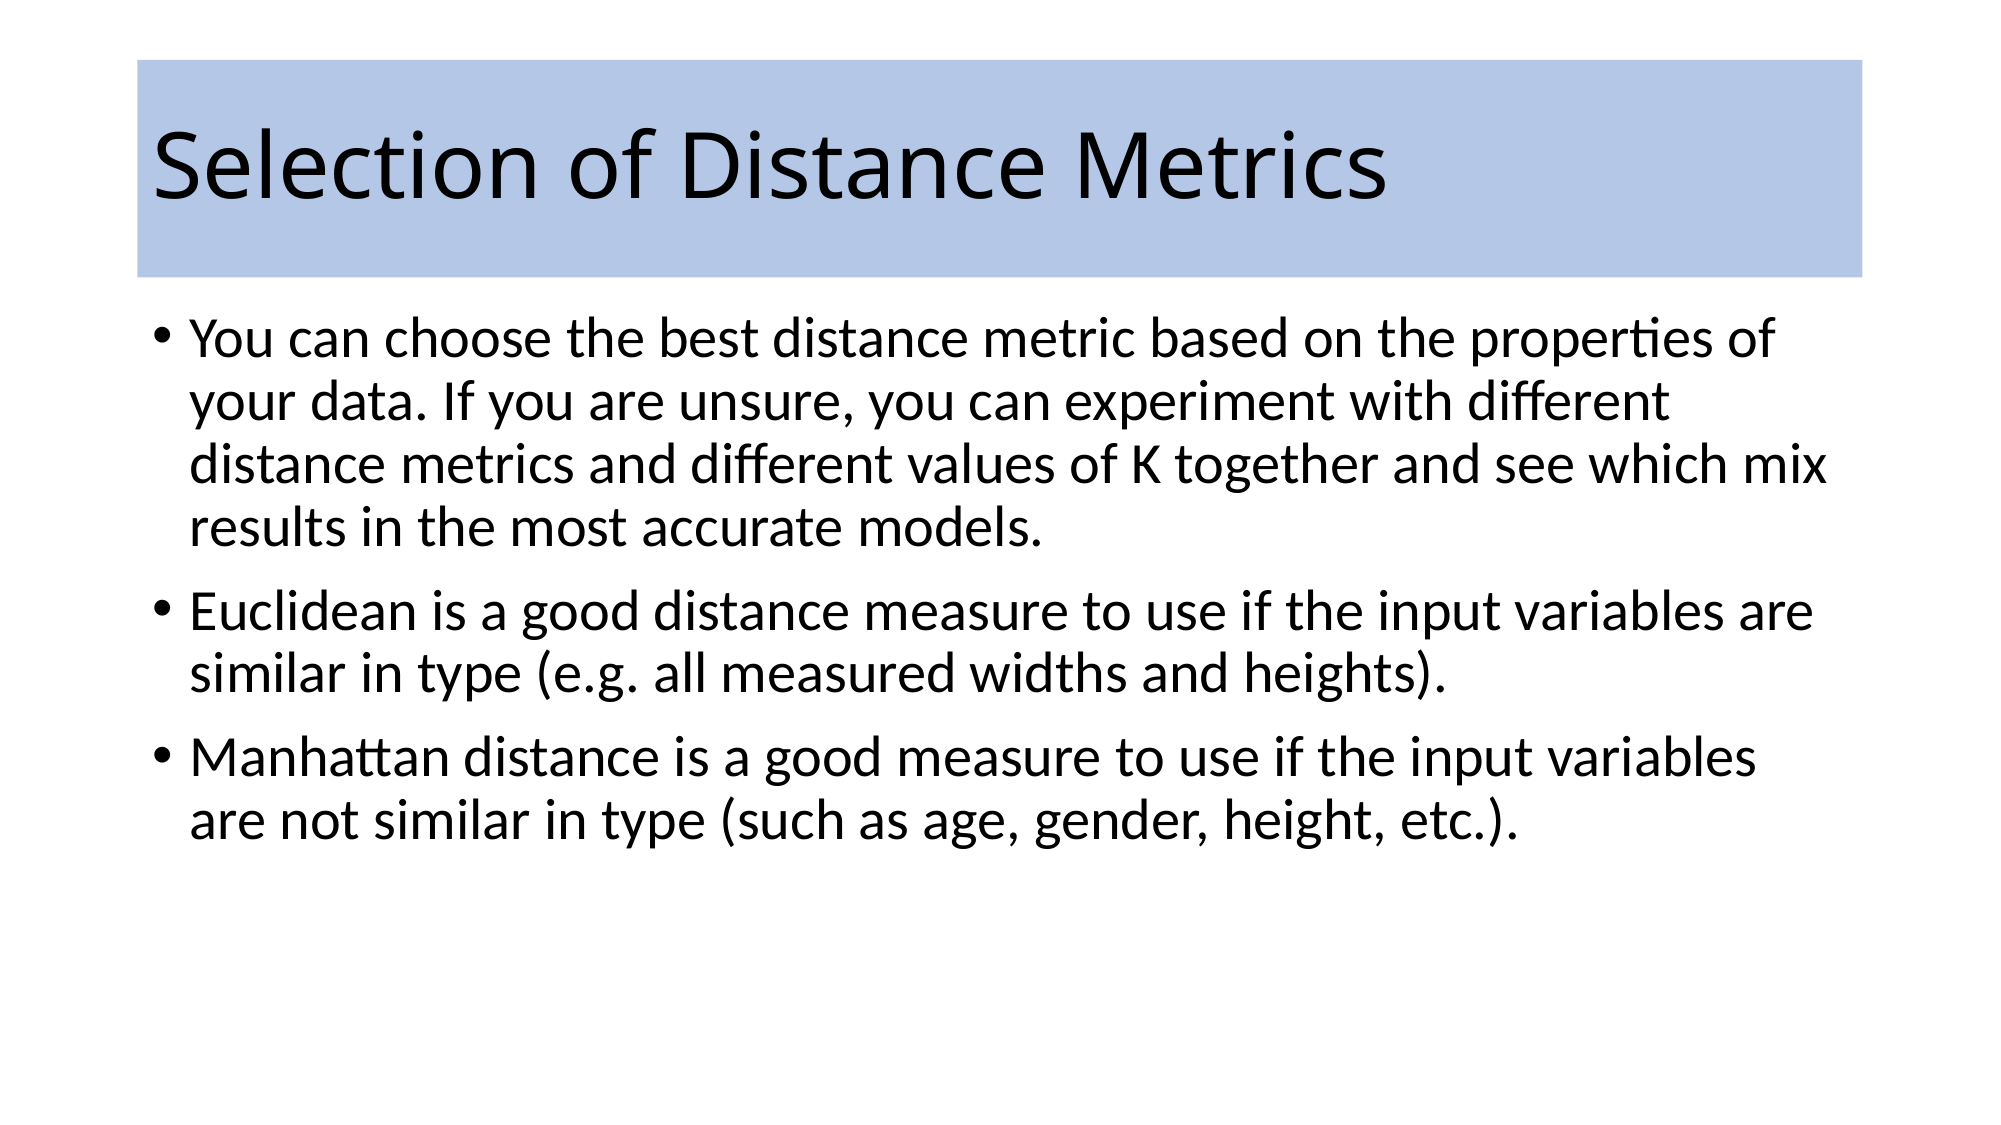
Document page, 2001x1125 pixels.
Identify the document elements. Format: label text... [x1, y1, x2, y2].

title Selection of Distance Metrics [137, 59, 1863, 278]
list You can choose the best distance metric based on the properties of your data. If you are unsure, you can experiment with different distance metrics and different values of K together and see which mix results in the most accurate models. Euclidean is a good distance measure to use if the input variables are similar in type (e.g. all measured widths and heights). Manhattan distance is a good measure to use if the input variables are not similar in type (such as age, gender, height, etc.). [137, 299, 1863, 1014]
